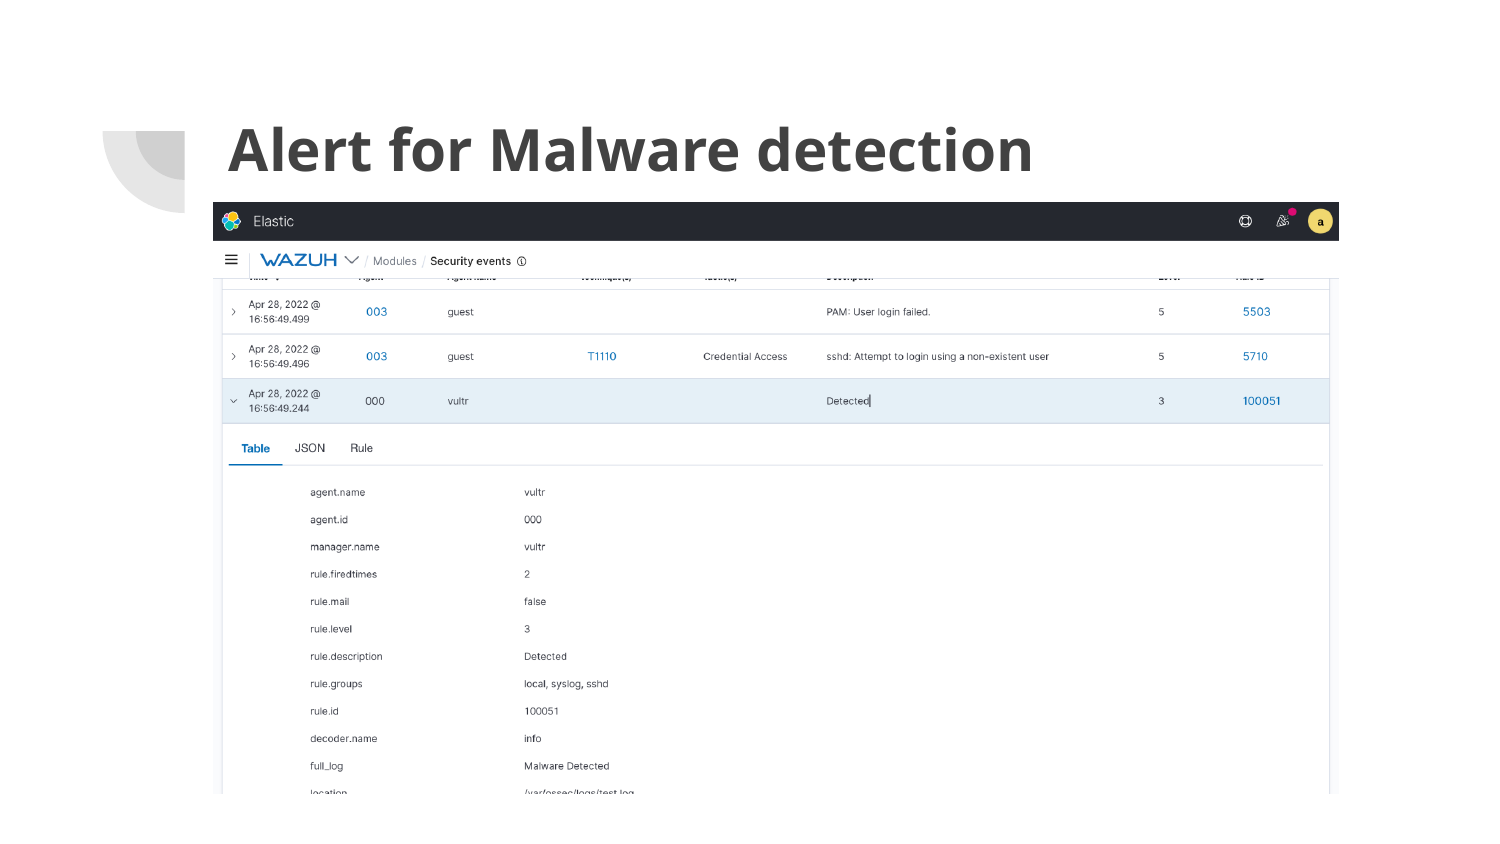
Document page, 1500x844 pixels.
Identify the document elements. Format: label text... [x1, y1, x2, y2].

picture [213, 202, 1339, 794]
title Alert for Malware detection [213, 98, 1308, 201]
